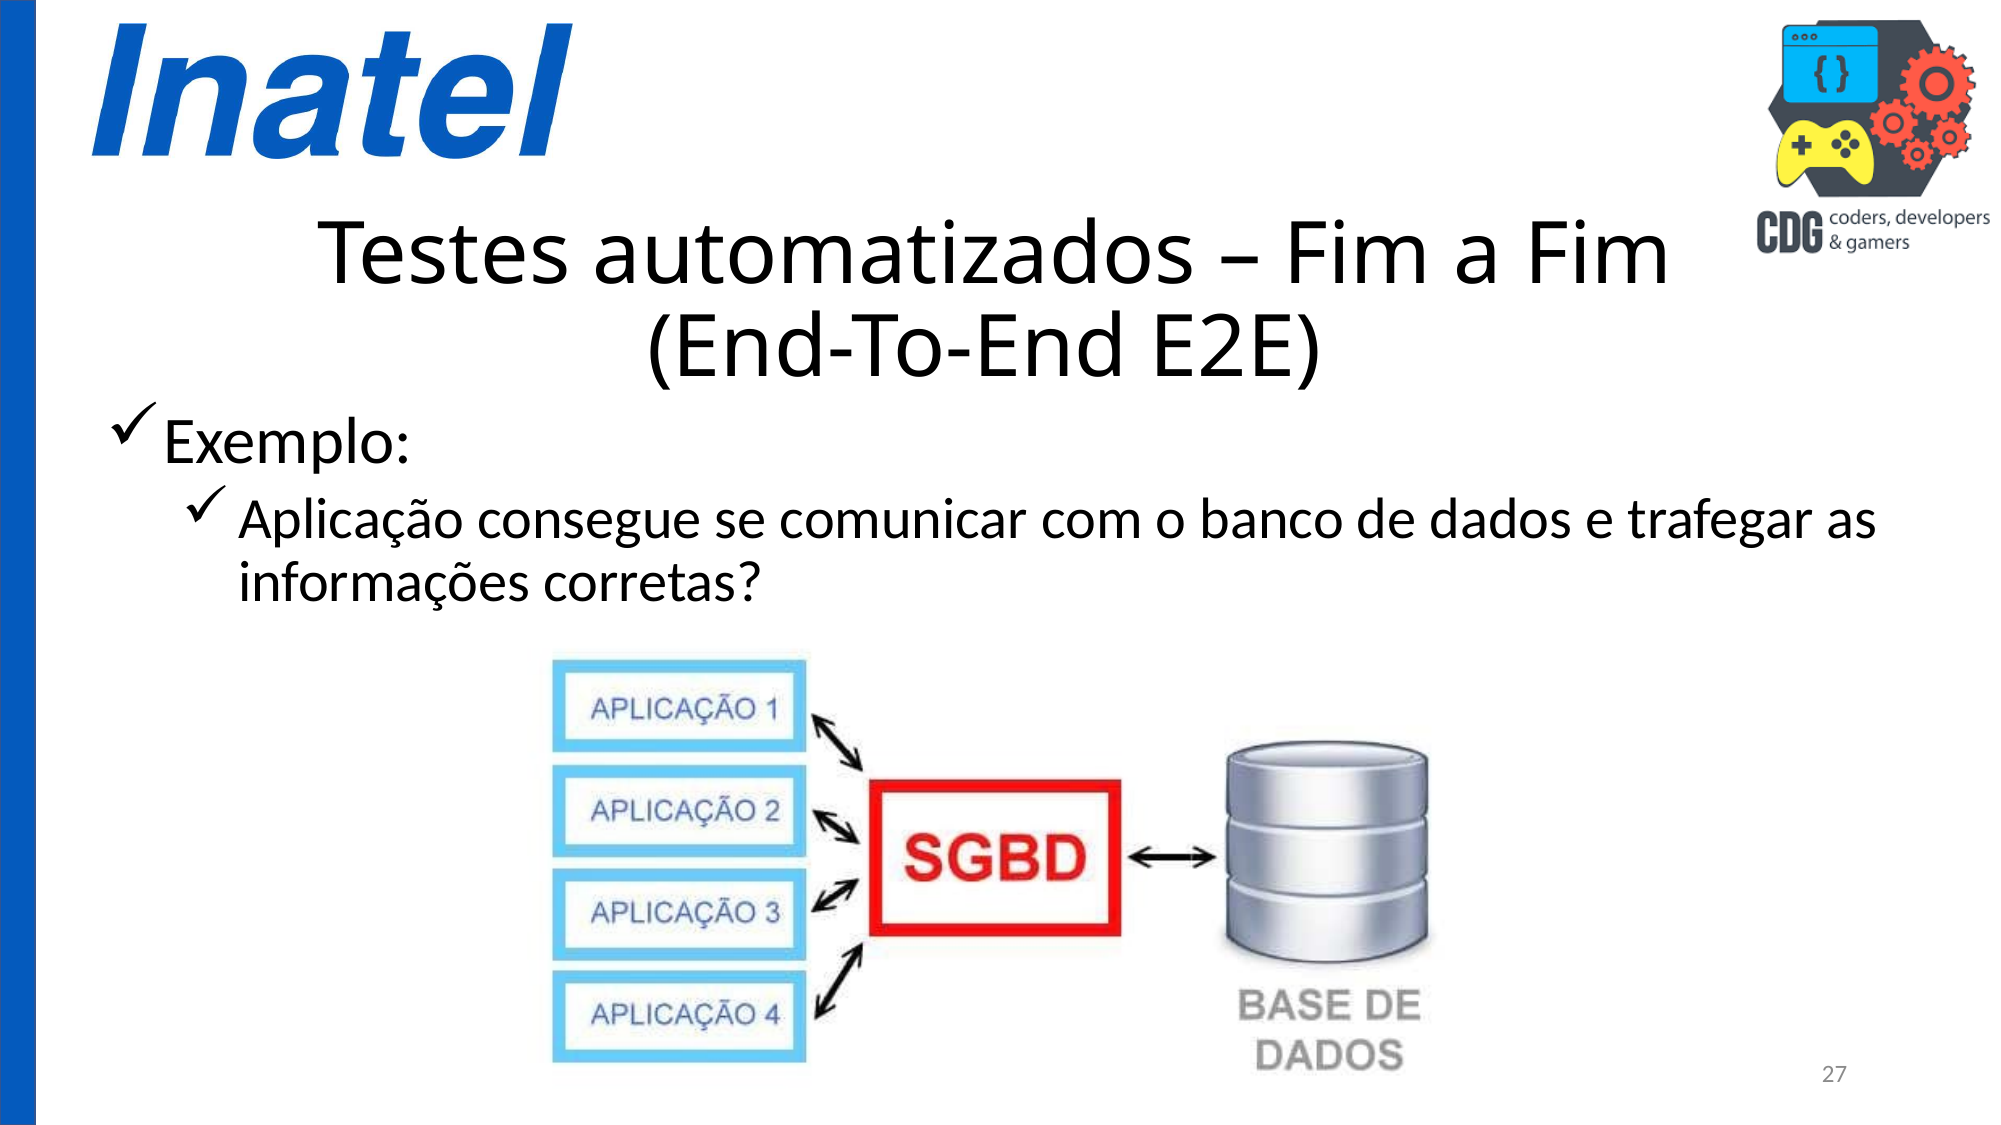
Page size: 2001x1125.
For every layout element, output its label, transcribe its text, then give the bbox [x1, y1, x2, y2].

title Testes automatizados – Fim a Fim (End-To-End E2E) [245, 196, 1746, 398]
picture [527, 623, 1464, 1092]
text_box [0, 0, 36, 1125]
picture [91, 23, 573, 159]
slide_number 27 [1412, 1042, 1863, 1103]
picture [1745, 10, 2000, 266]
subtitle Exemplo: Aplicação consegue se comunicar com o banco de dados e trafegar as informações corretas? [91, 398, 1912, 1043]
